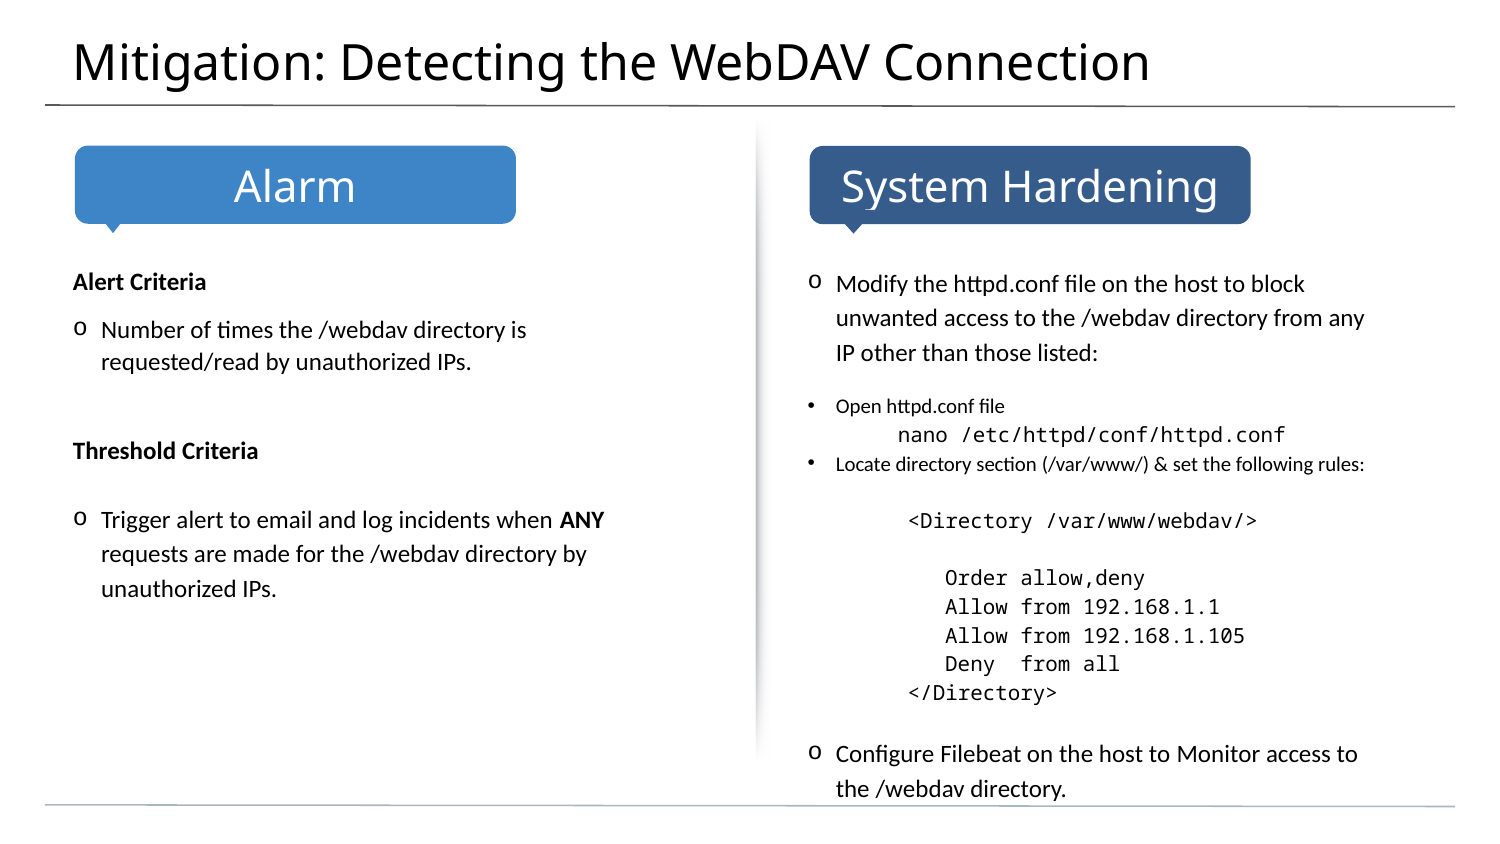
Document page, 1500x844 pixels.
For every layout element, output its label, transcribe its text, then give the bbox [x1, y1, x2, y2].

picture [703, 107, 839, 782]
subtitle Alert Criteria Number of times the /webdav directory is requested/read by unauthorized IPs. Threshold Criteria Trigger alert to email and log incidents when ANY requests are made for the /webdav directory by unauthorized IPs. [0, 262, 704, 805]
title Mitigation: Detecting the WebDAV Connection [0, 0, 1500, 88]
subtitle Modify the httpd.conf file on the host to block unwanted access to the /webdav directory from any IP other than those listed: Open httpd.conf file nano /etc/httpd/conf/httpd.conf Locate directory section (/var/www/) & set the following rules: <Directory /var/www/webdav/> Order allow,deny Allow from 192.168.1.1 Allow from 192.168.1.105 Deny from all </Directory> Configure Filebeat on the host to Monitor access to the /webdav directory. [732, 262, 1459, 805]
